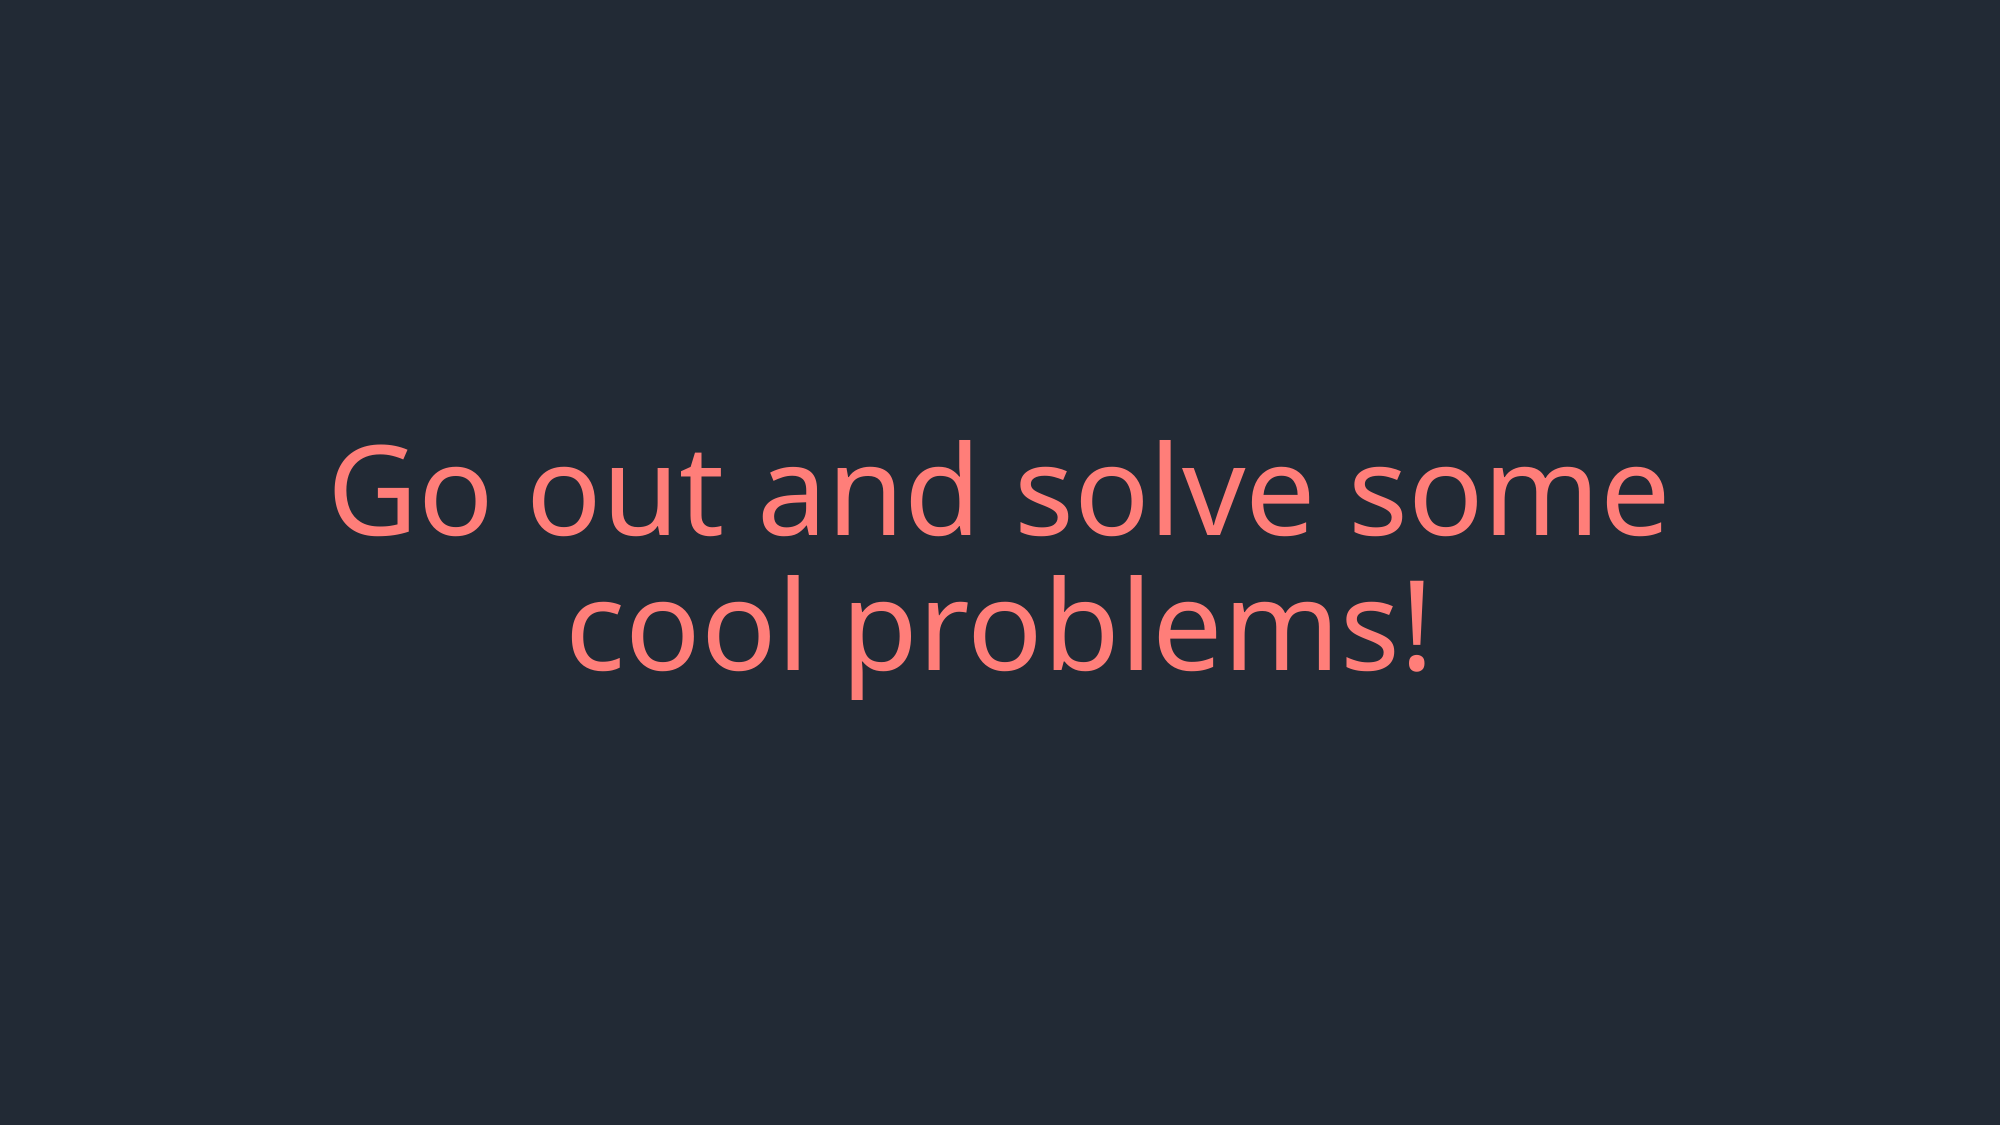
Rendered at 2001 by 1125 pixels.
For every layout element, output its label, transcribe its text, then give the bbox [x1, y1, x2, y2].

title Go out and solve some cool problems! [249, 266, 1750, 859]
